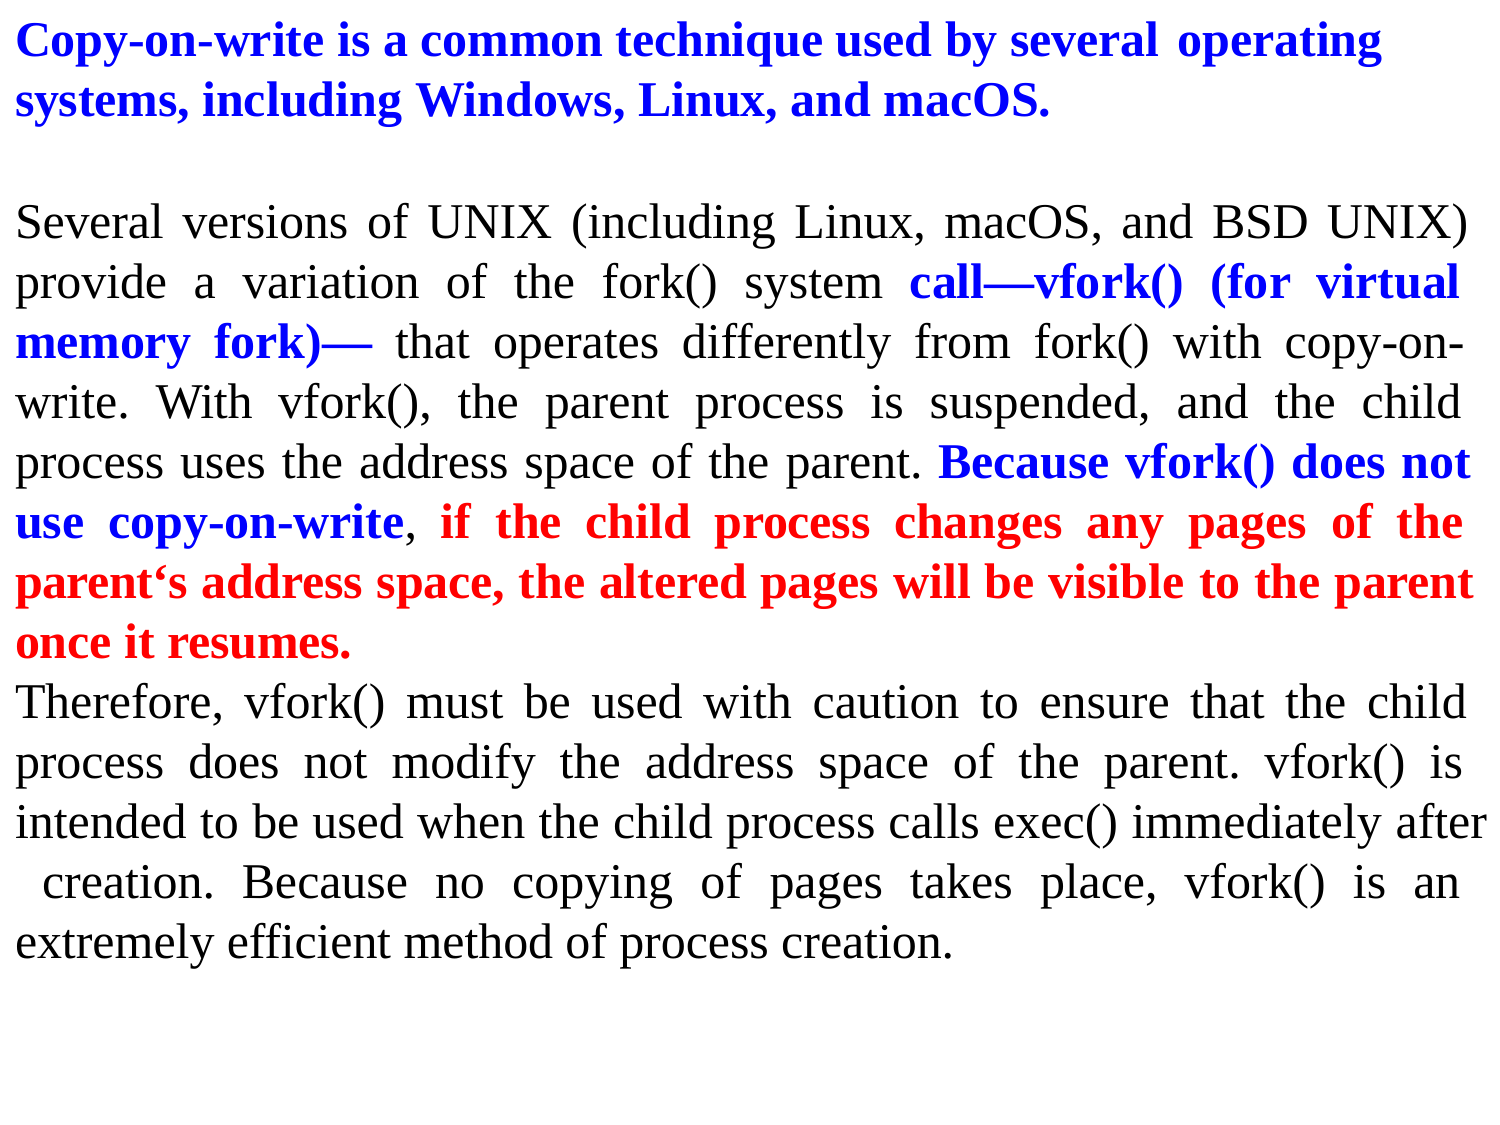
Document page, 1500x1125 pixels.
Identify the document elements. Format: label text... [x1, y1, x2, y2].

text_box Copy-on-write is a common technique used by several operating systems, including Windows, Linux, and macOS. Several versions of UNIX (including Linux, macOS, and BSD UNIX) provide a variation of the fork() system call—vfork() (for virtual memory fork)— that operates differently from fork() with copy-on- write. With vfork(), the parent process is suspended, and the child process uses the address space of the parent. Because vfork() does not use copy-on-write, if the child process changes any pages of the parent‘s address space, the altered pages will be visible to the parent once it resumes. Therefore, vfork() must be used with caution to ensure that the child process does not modify the address space of the parent. vfork() is intended to be used when the child process calls exec() immediately after creation. Because no copying of pages takes place, vfork() is an extremely efficient method of process creation. [12, 3, 1488, 969]
